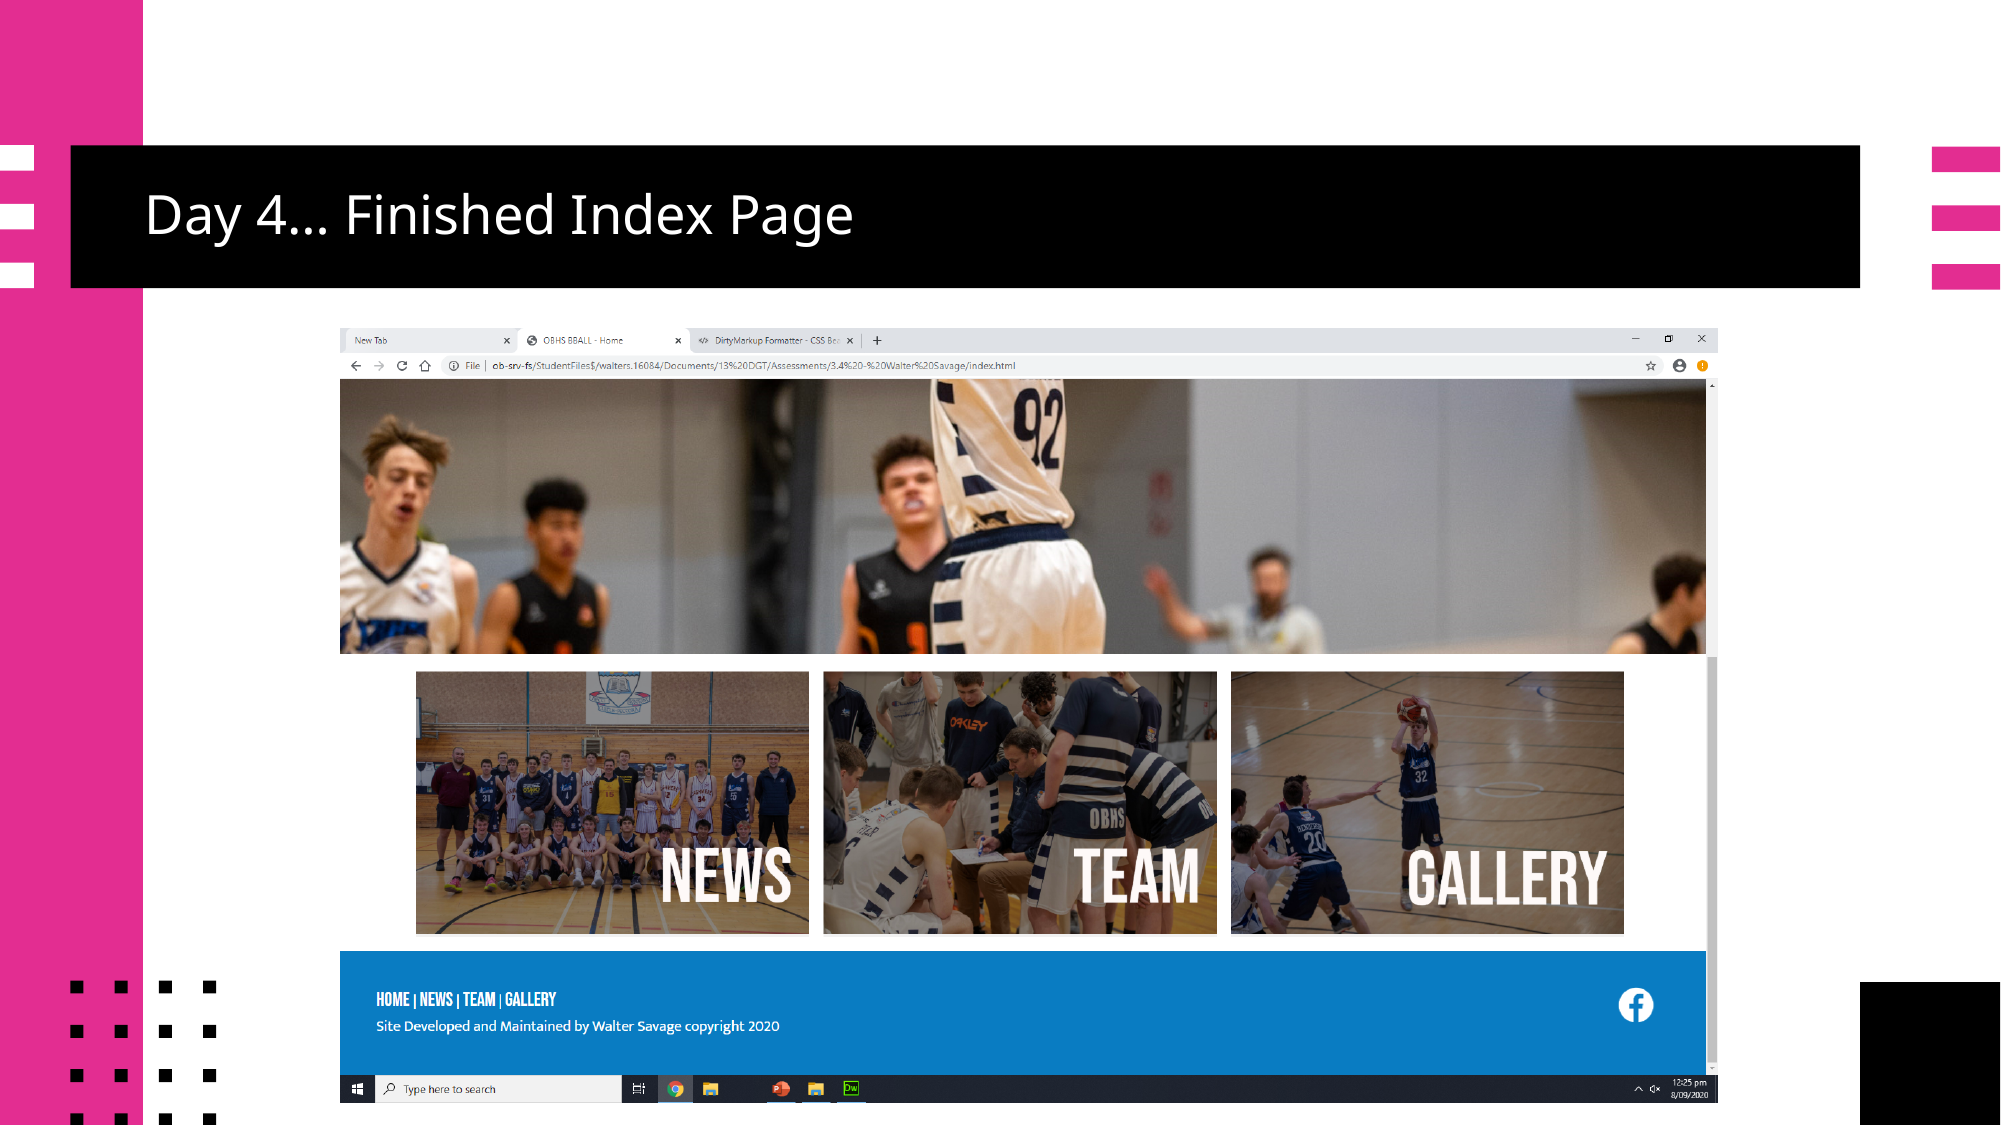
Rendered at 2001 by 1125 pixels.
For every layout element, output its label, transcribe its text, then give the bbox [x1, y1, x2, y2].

title Day 4… Finished Index Page [144, 145, 1861, 289]
picture [340, 328, 1718, 1103]
